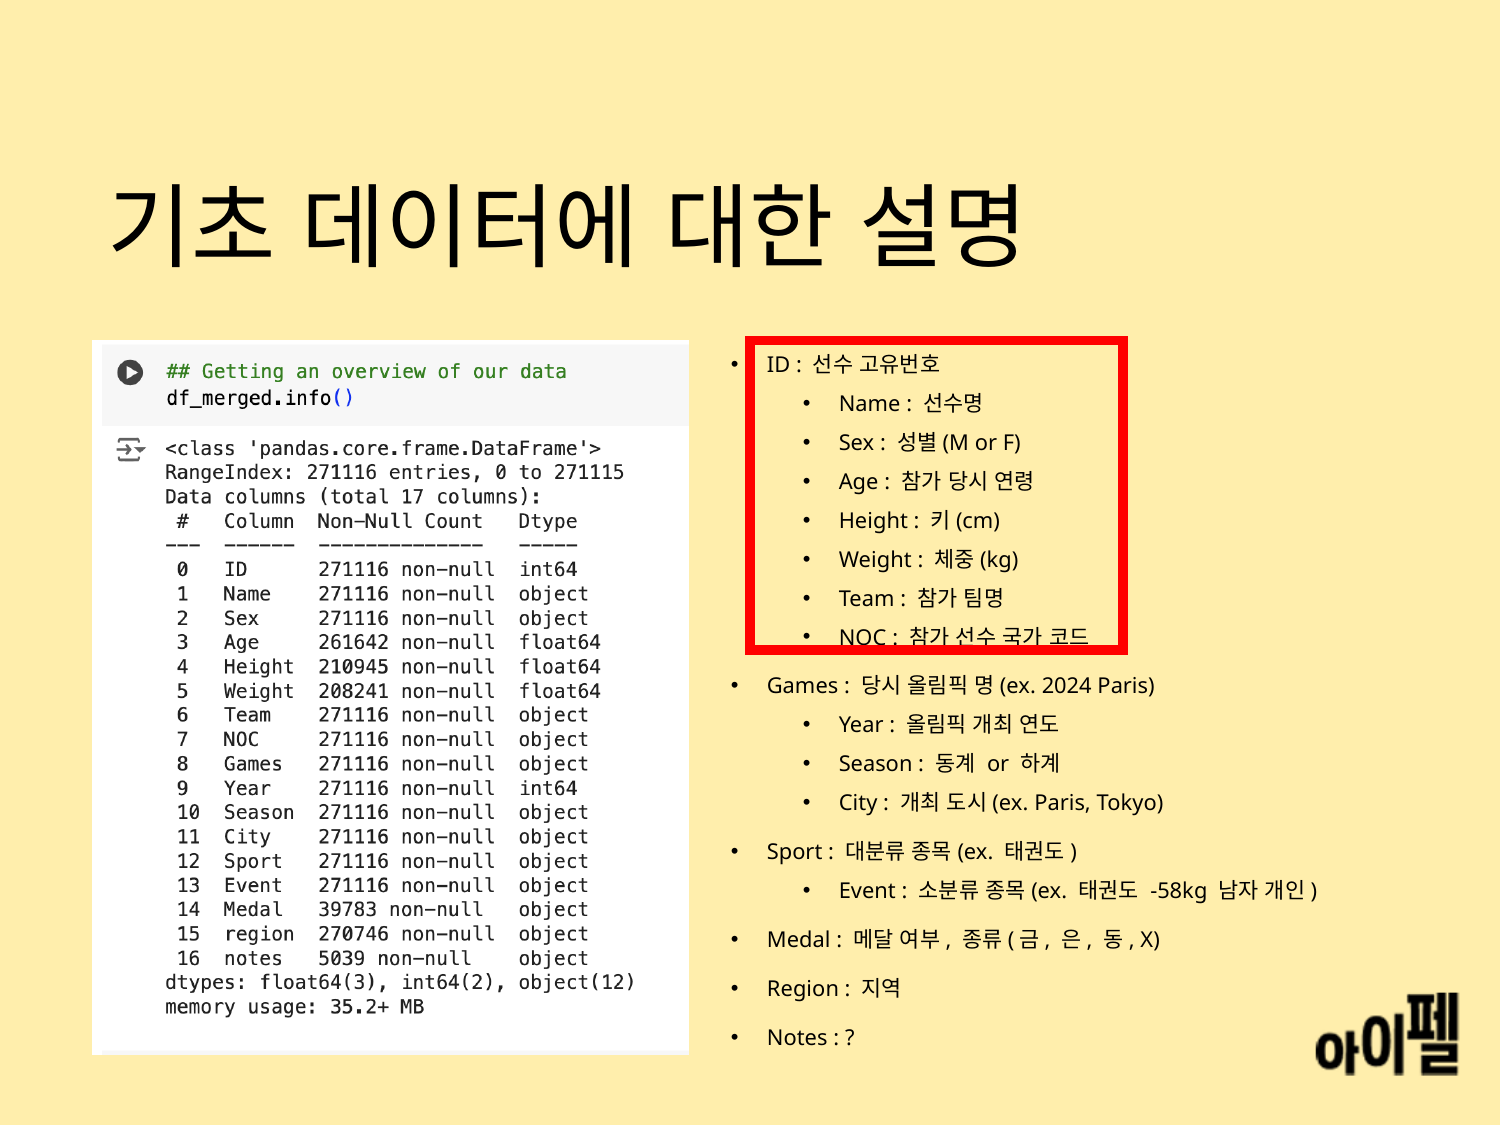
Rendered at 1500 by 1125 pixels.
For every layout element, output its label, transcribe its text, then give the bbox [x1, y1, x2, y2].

text_box [749, 340, 1124, 651]
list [92, 340, 689, 1055]
picture [1252, 940, 1494, 1125]
text_box ID : 선수 고유번호 Name : 선수명 Sex : 성별(M or F) Age : 참가 당시 연령 Height : 키(cm) Weight : 체중(kg) Team : 참가 팀명 NOC : 참가 선수 국가 코드 Games : 당시 올림픽 명(ex. 2024 Paris) Year : 올림픽 개최 연도 Season : 동계 or 하계 City : 개최 도시(ex. Paris, Tokyo) Sport : 대분류 종목(ex. 태권도) Event : 소분류 종목(ex. 태권도 -58kg 남자 개인) Medal : 메달 여부, 종류(금, 은, 동, X) Region : 지역 Notes : ? [715, 340, 1466, 1064]
title 기초 데이터에 대한 설명 [92, 70, 1386, 289]
